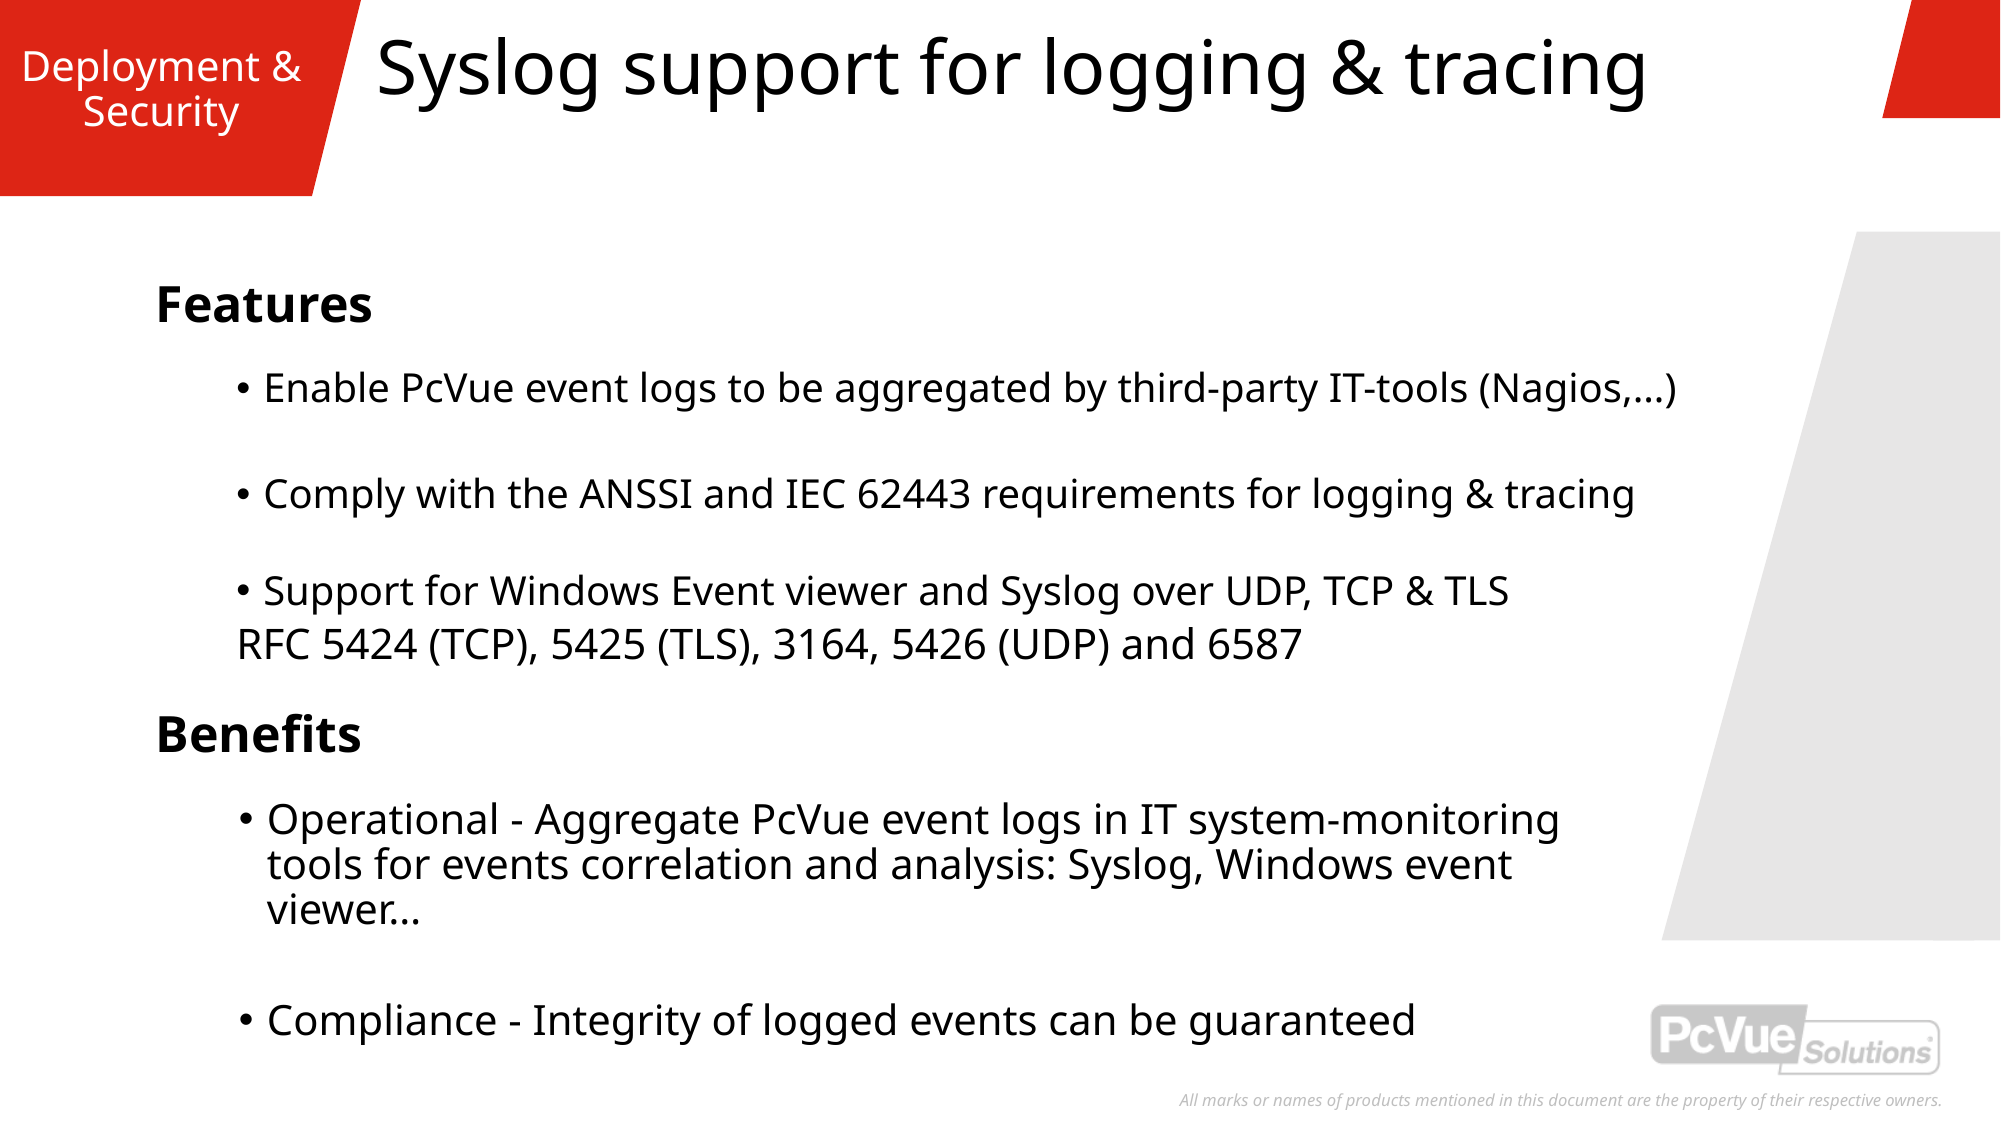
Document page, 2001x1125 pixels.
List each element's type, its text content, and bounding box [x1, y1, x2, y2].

text_box Benefits [141, 677, 1379, 770]
list Syslog support for logging & tracing [362, 0, 1906, 119]
title Deployment & Security [0, 31, 323, 150]
text_box Operational - Aggregate PcVue event logs in IT system-monitoring tools for events correlation and analysis: Syslog, Windows event viewer… Compliance - Integrity of logged events can be guaranteed [167, 790, 1624, 1080]
text_box Features [141, 247, 1379, 340]
text_box Enable PcVue event logs to be aggregated by third-party IT-tools (Nagios,…) Comply with the ANSSI and IEC 62443 requirements for logging & tracing Support for Windows Event viewer and Syslog over UDP, TCP & TLS RFC 5424 (TCP), 5425 (TLS), 3164, 5426 (UDP) and 6587 [167, 360, 1868, 678]
